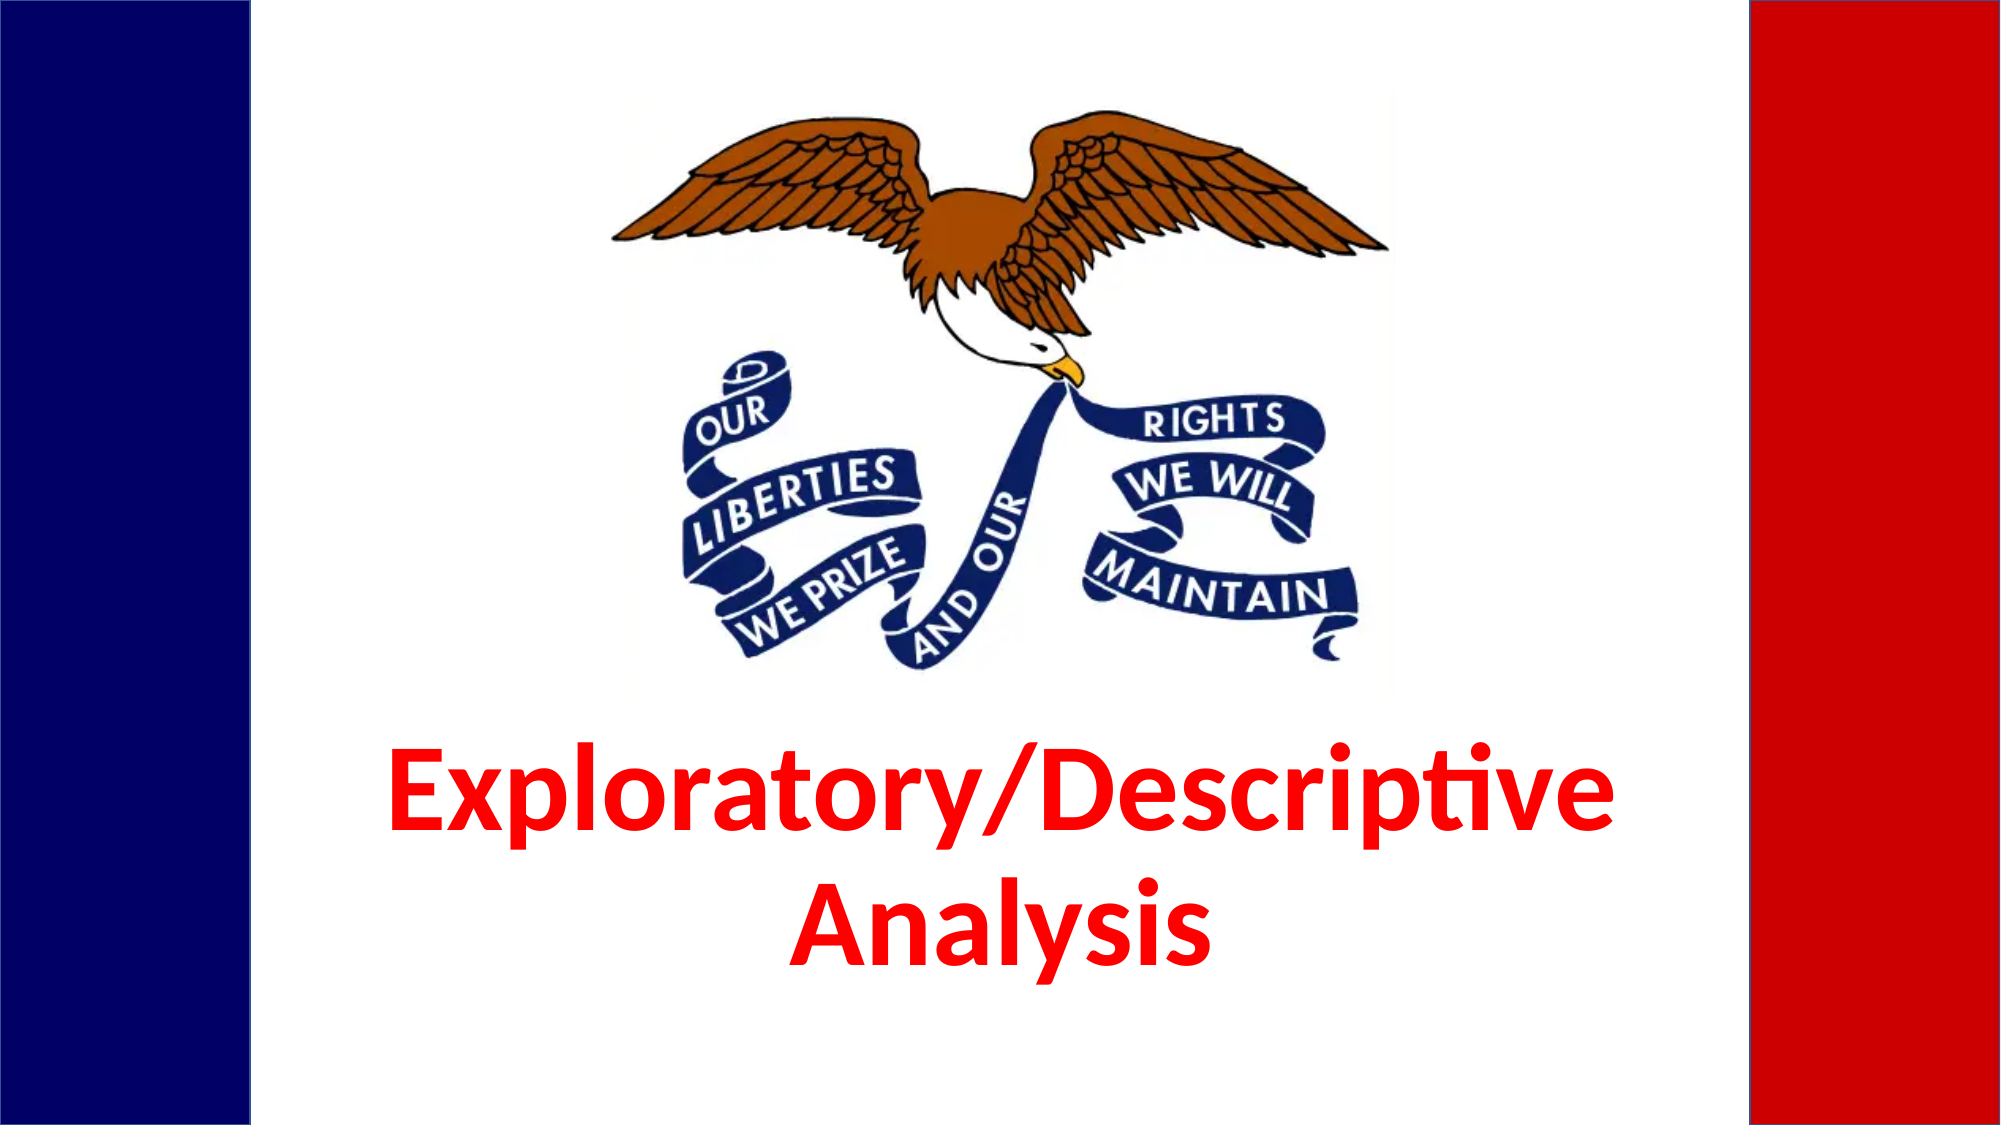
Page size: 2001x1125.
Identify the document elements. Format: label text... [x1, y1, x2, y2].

title Exploratory/Descriptive Analysis [251, 282, 1752, 1001]
picture [608, 91, 1396, 695]
